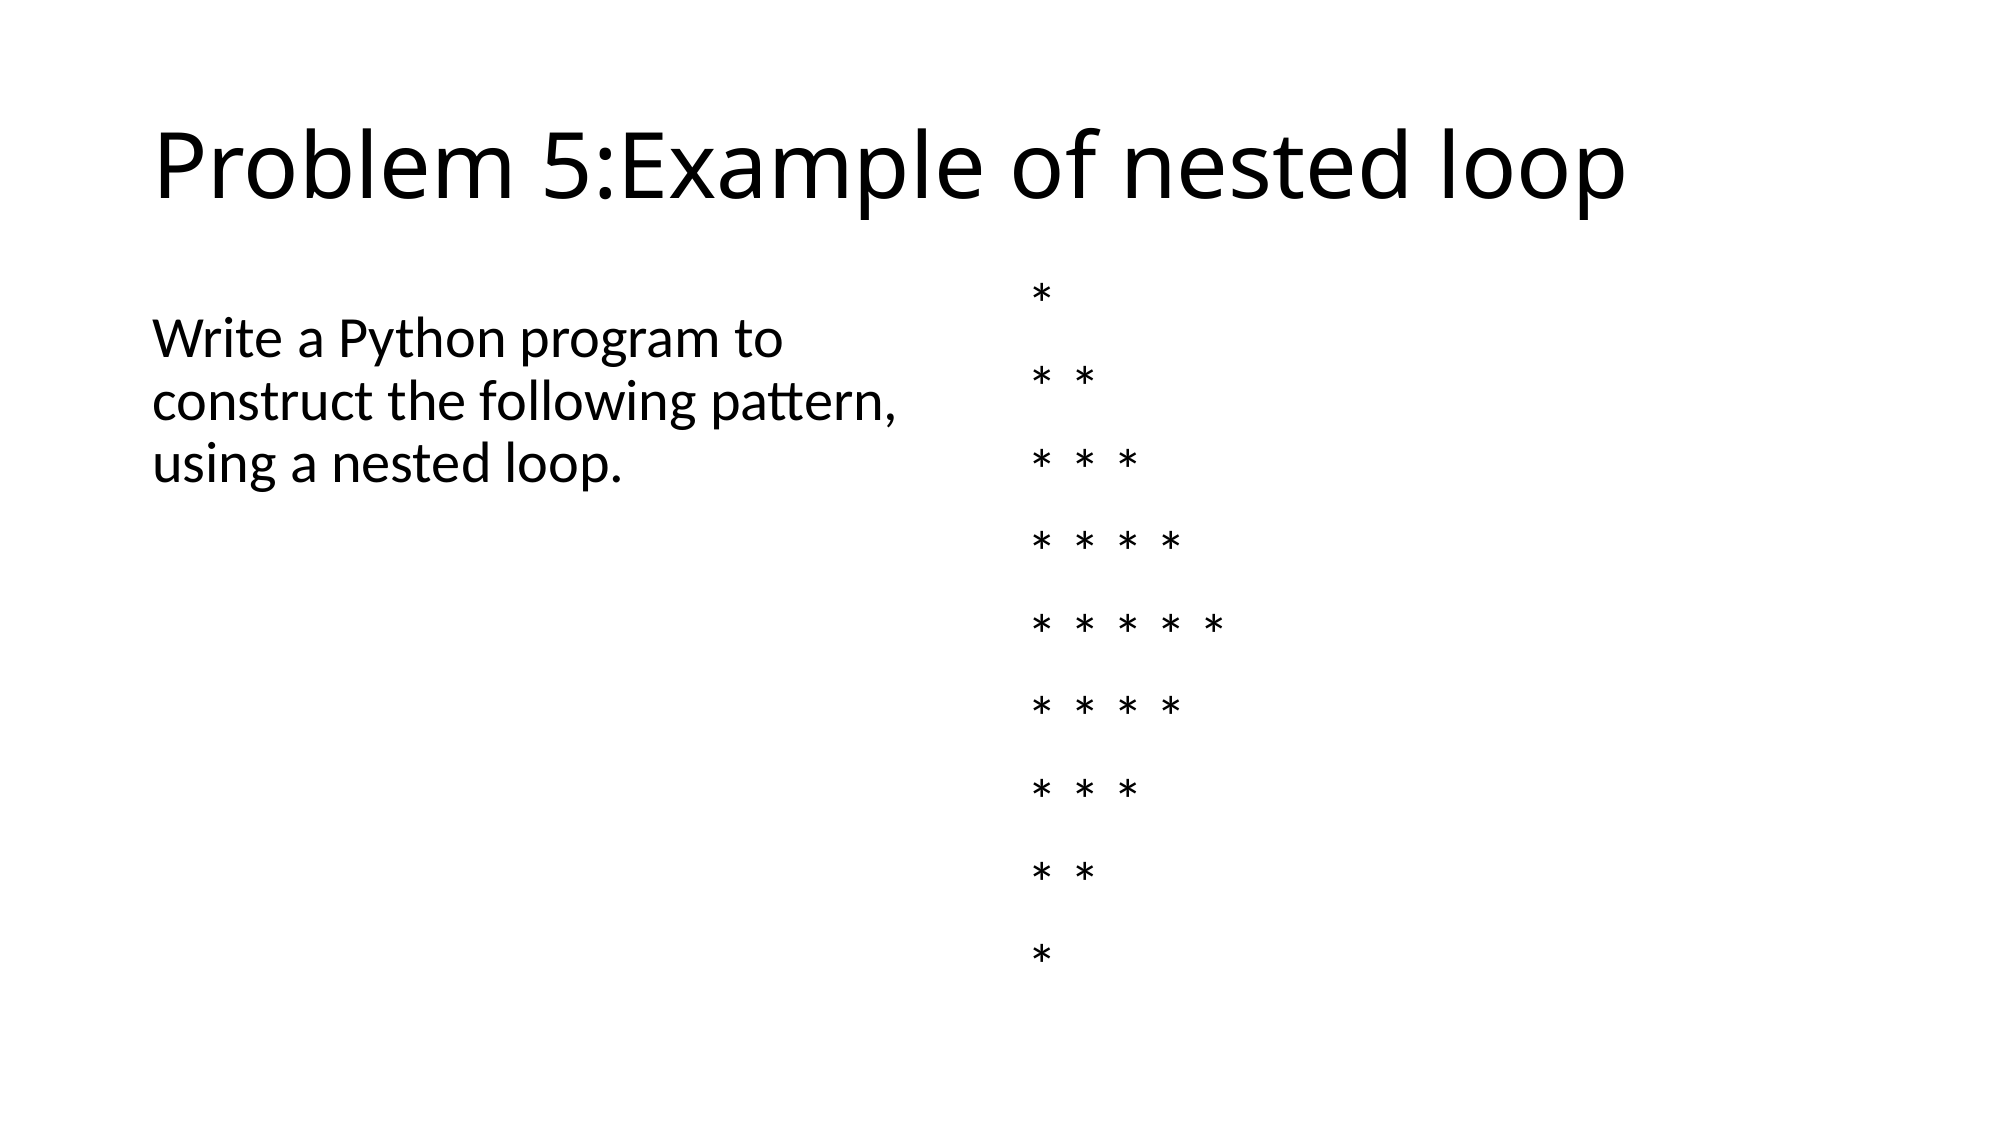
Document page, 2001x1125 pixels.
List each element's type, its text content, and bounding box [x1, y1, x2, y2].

list * * * * * * * * * * * * * * * * * * * * * * * * * [1012, 267, 1970, 1014]
list Write a Python program to construct the following pattern, using a nested loop. [137, 299, 988, 1014]
title Problem 5:Example of nested loop [137, 59, 1863, 278]
